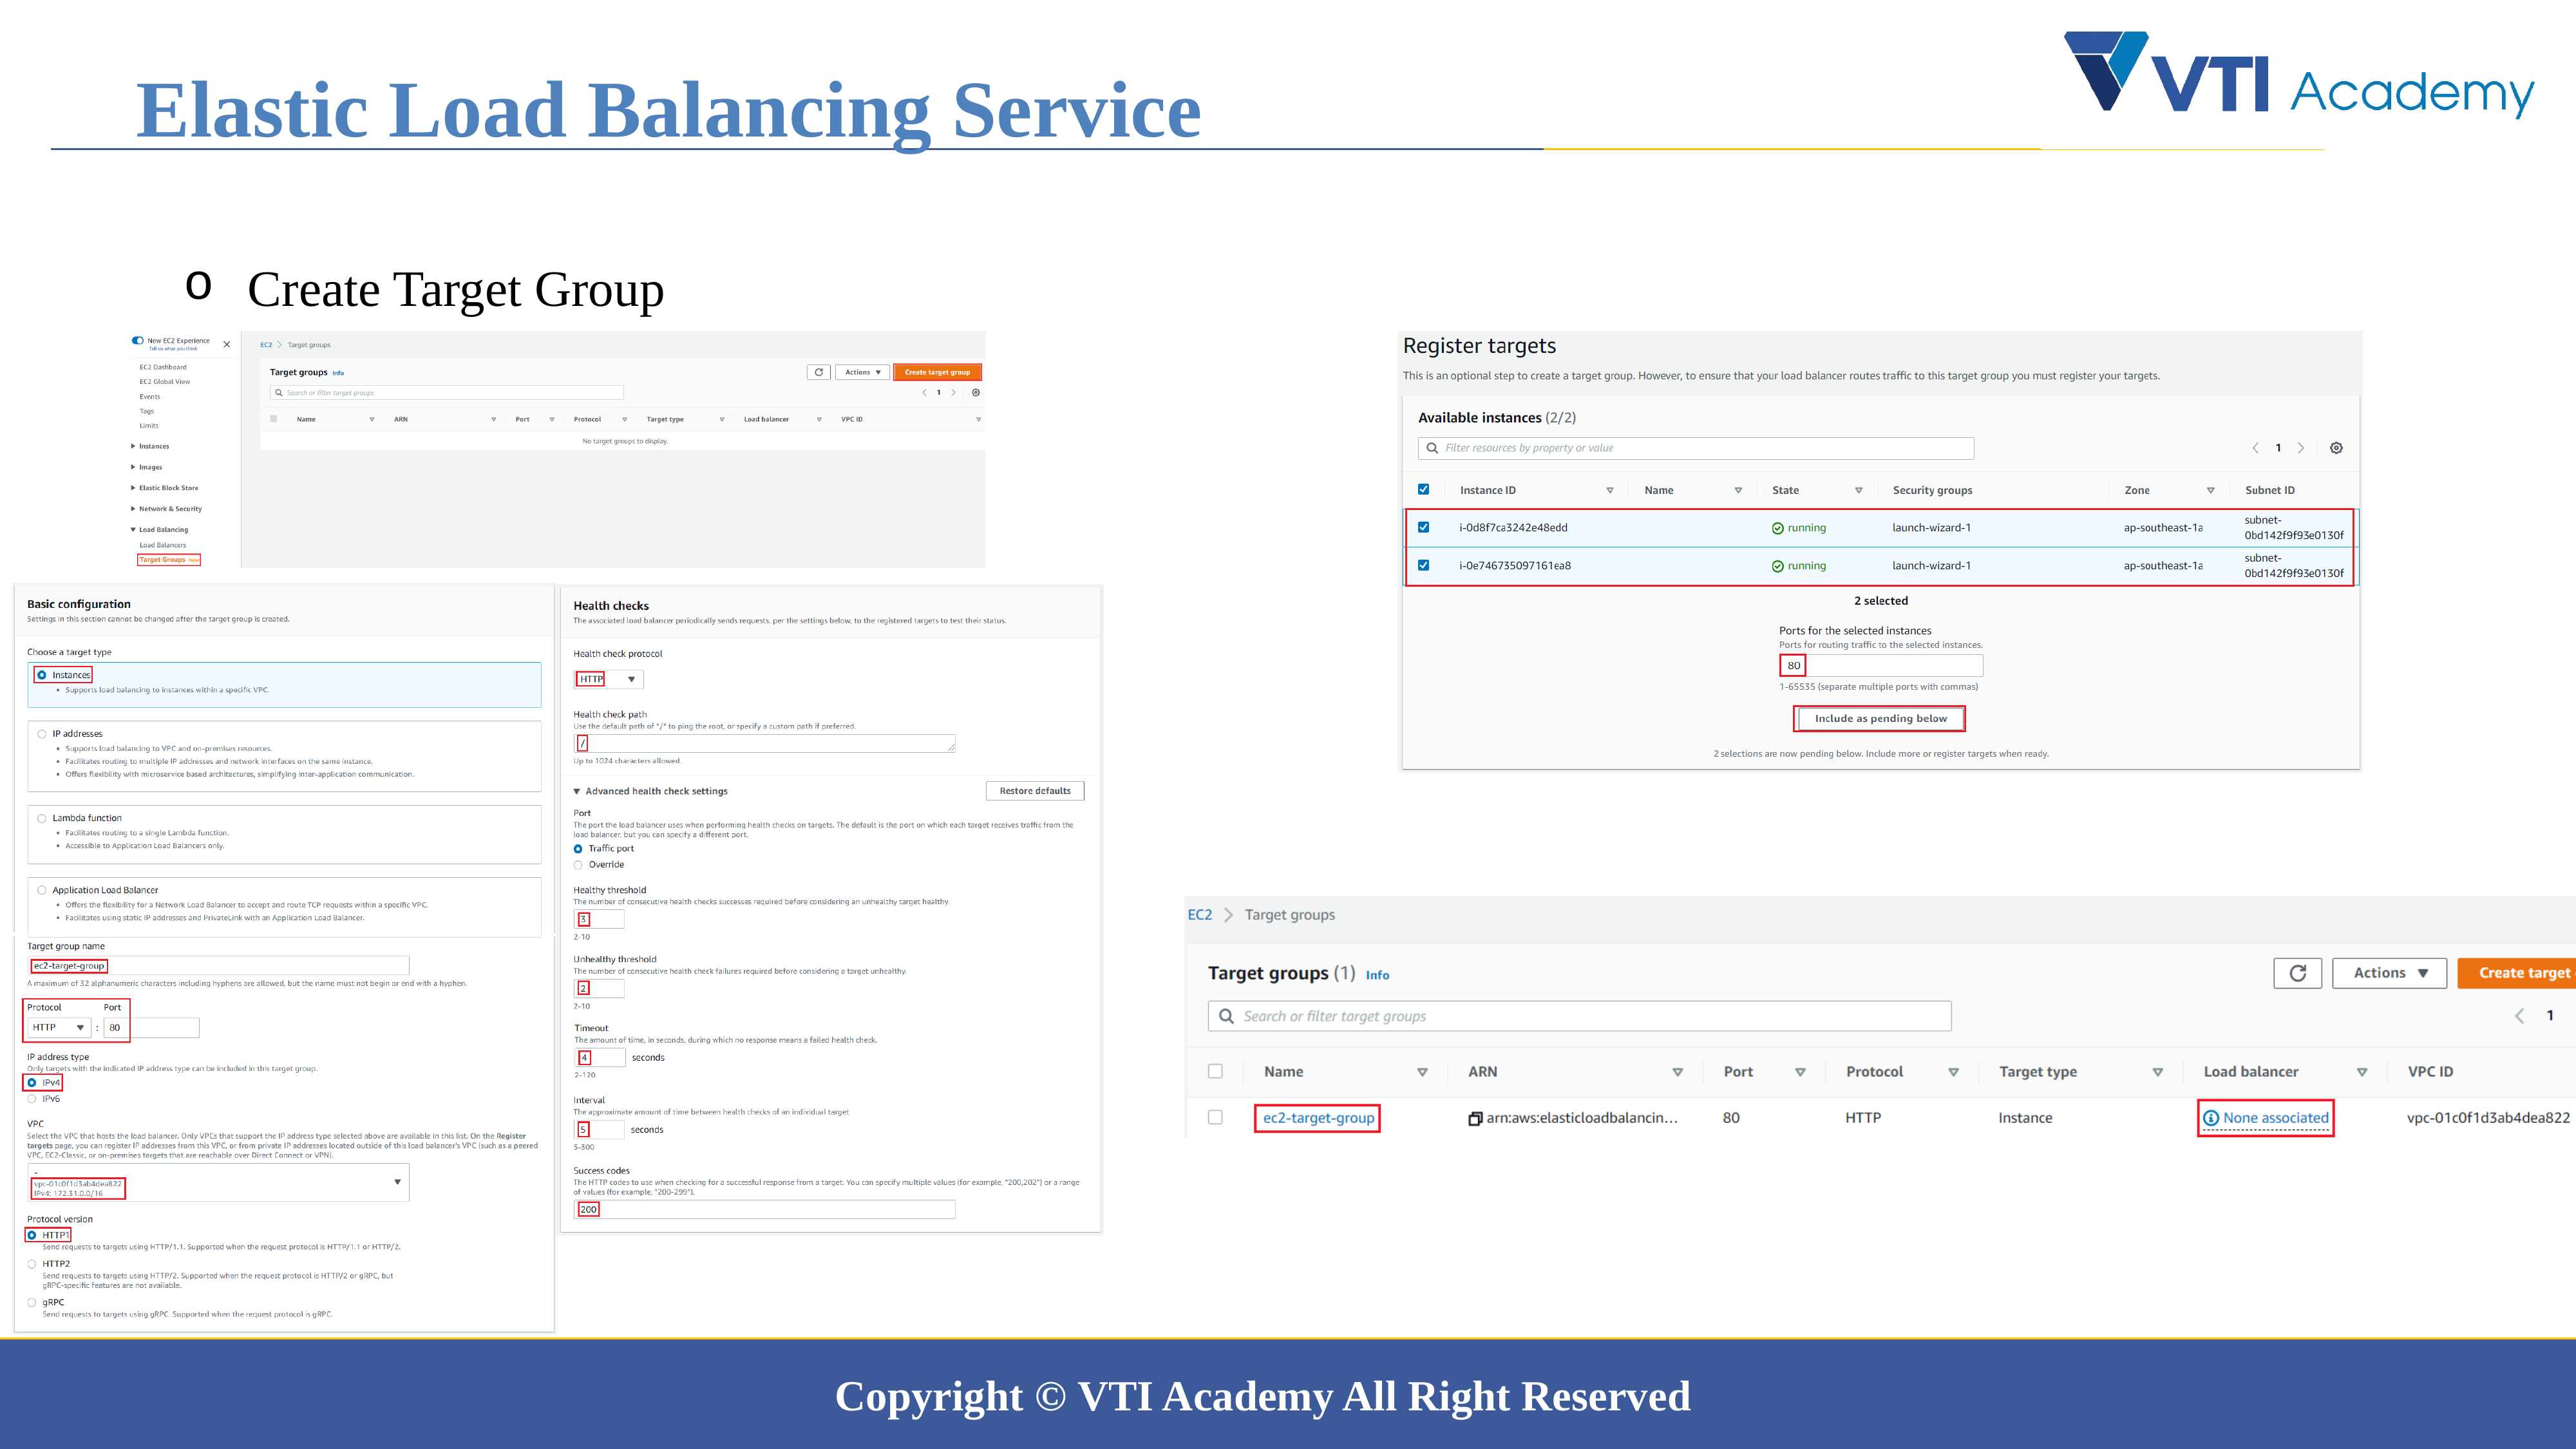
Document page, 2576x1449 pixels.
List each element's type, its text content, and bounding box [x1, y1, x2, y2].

picture [12, 583, 1104, 1335]
picture [2034, 0, 2576, 149]
picture [1184, 896, 2576, 1137]
picture [1397, 331, 2363, 773]
picture [126, 331, 986, 568]
text_box Create Target Group [126, 250, 936, 331]
text_box Elastic Load Balancing Service [126, 60, 1352, 149]
